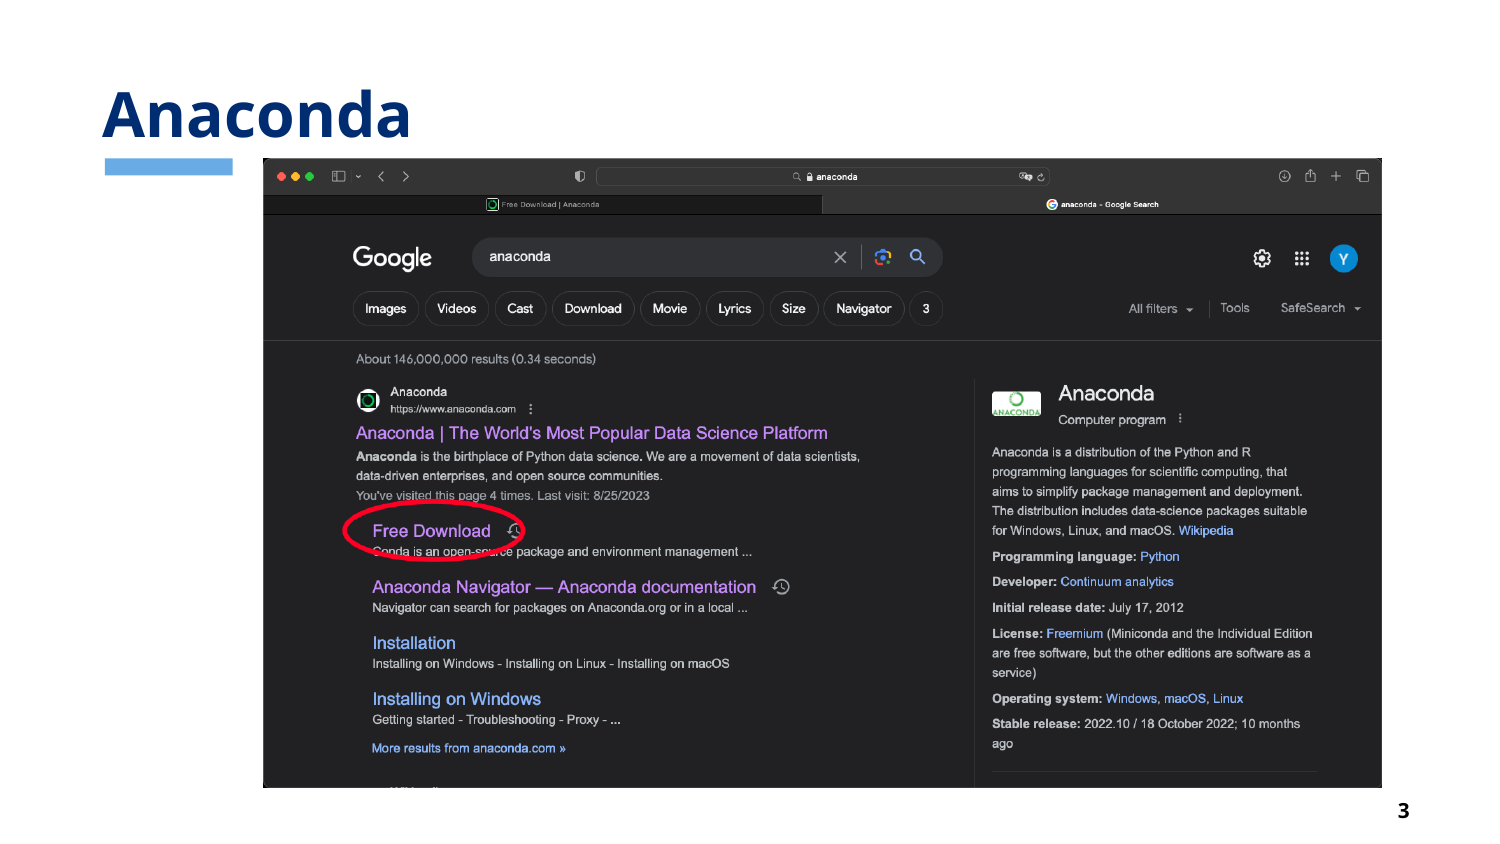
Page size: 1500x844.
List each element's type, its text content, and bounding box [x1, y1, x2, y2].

picture [263, 158, 1382, 788]
title Anaconda [87, 17, 1414, 159]
